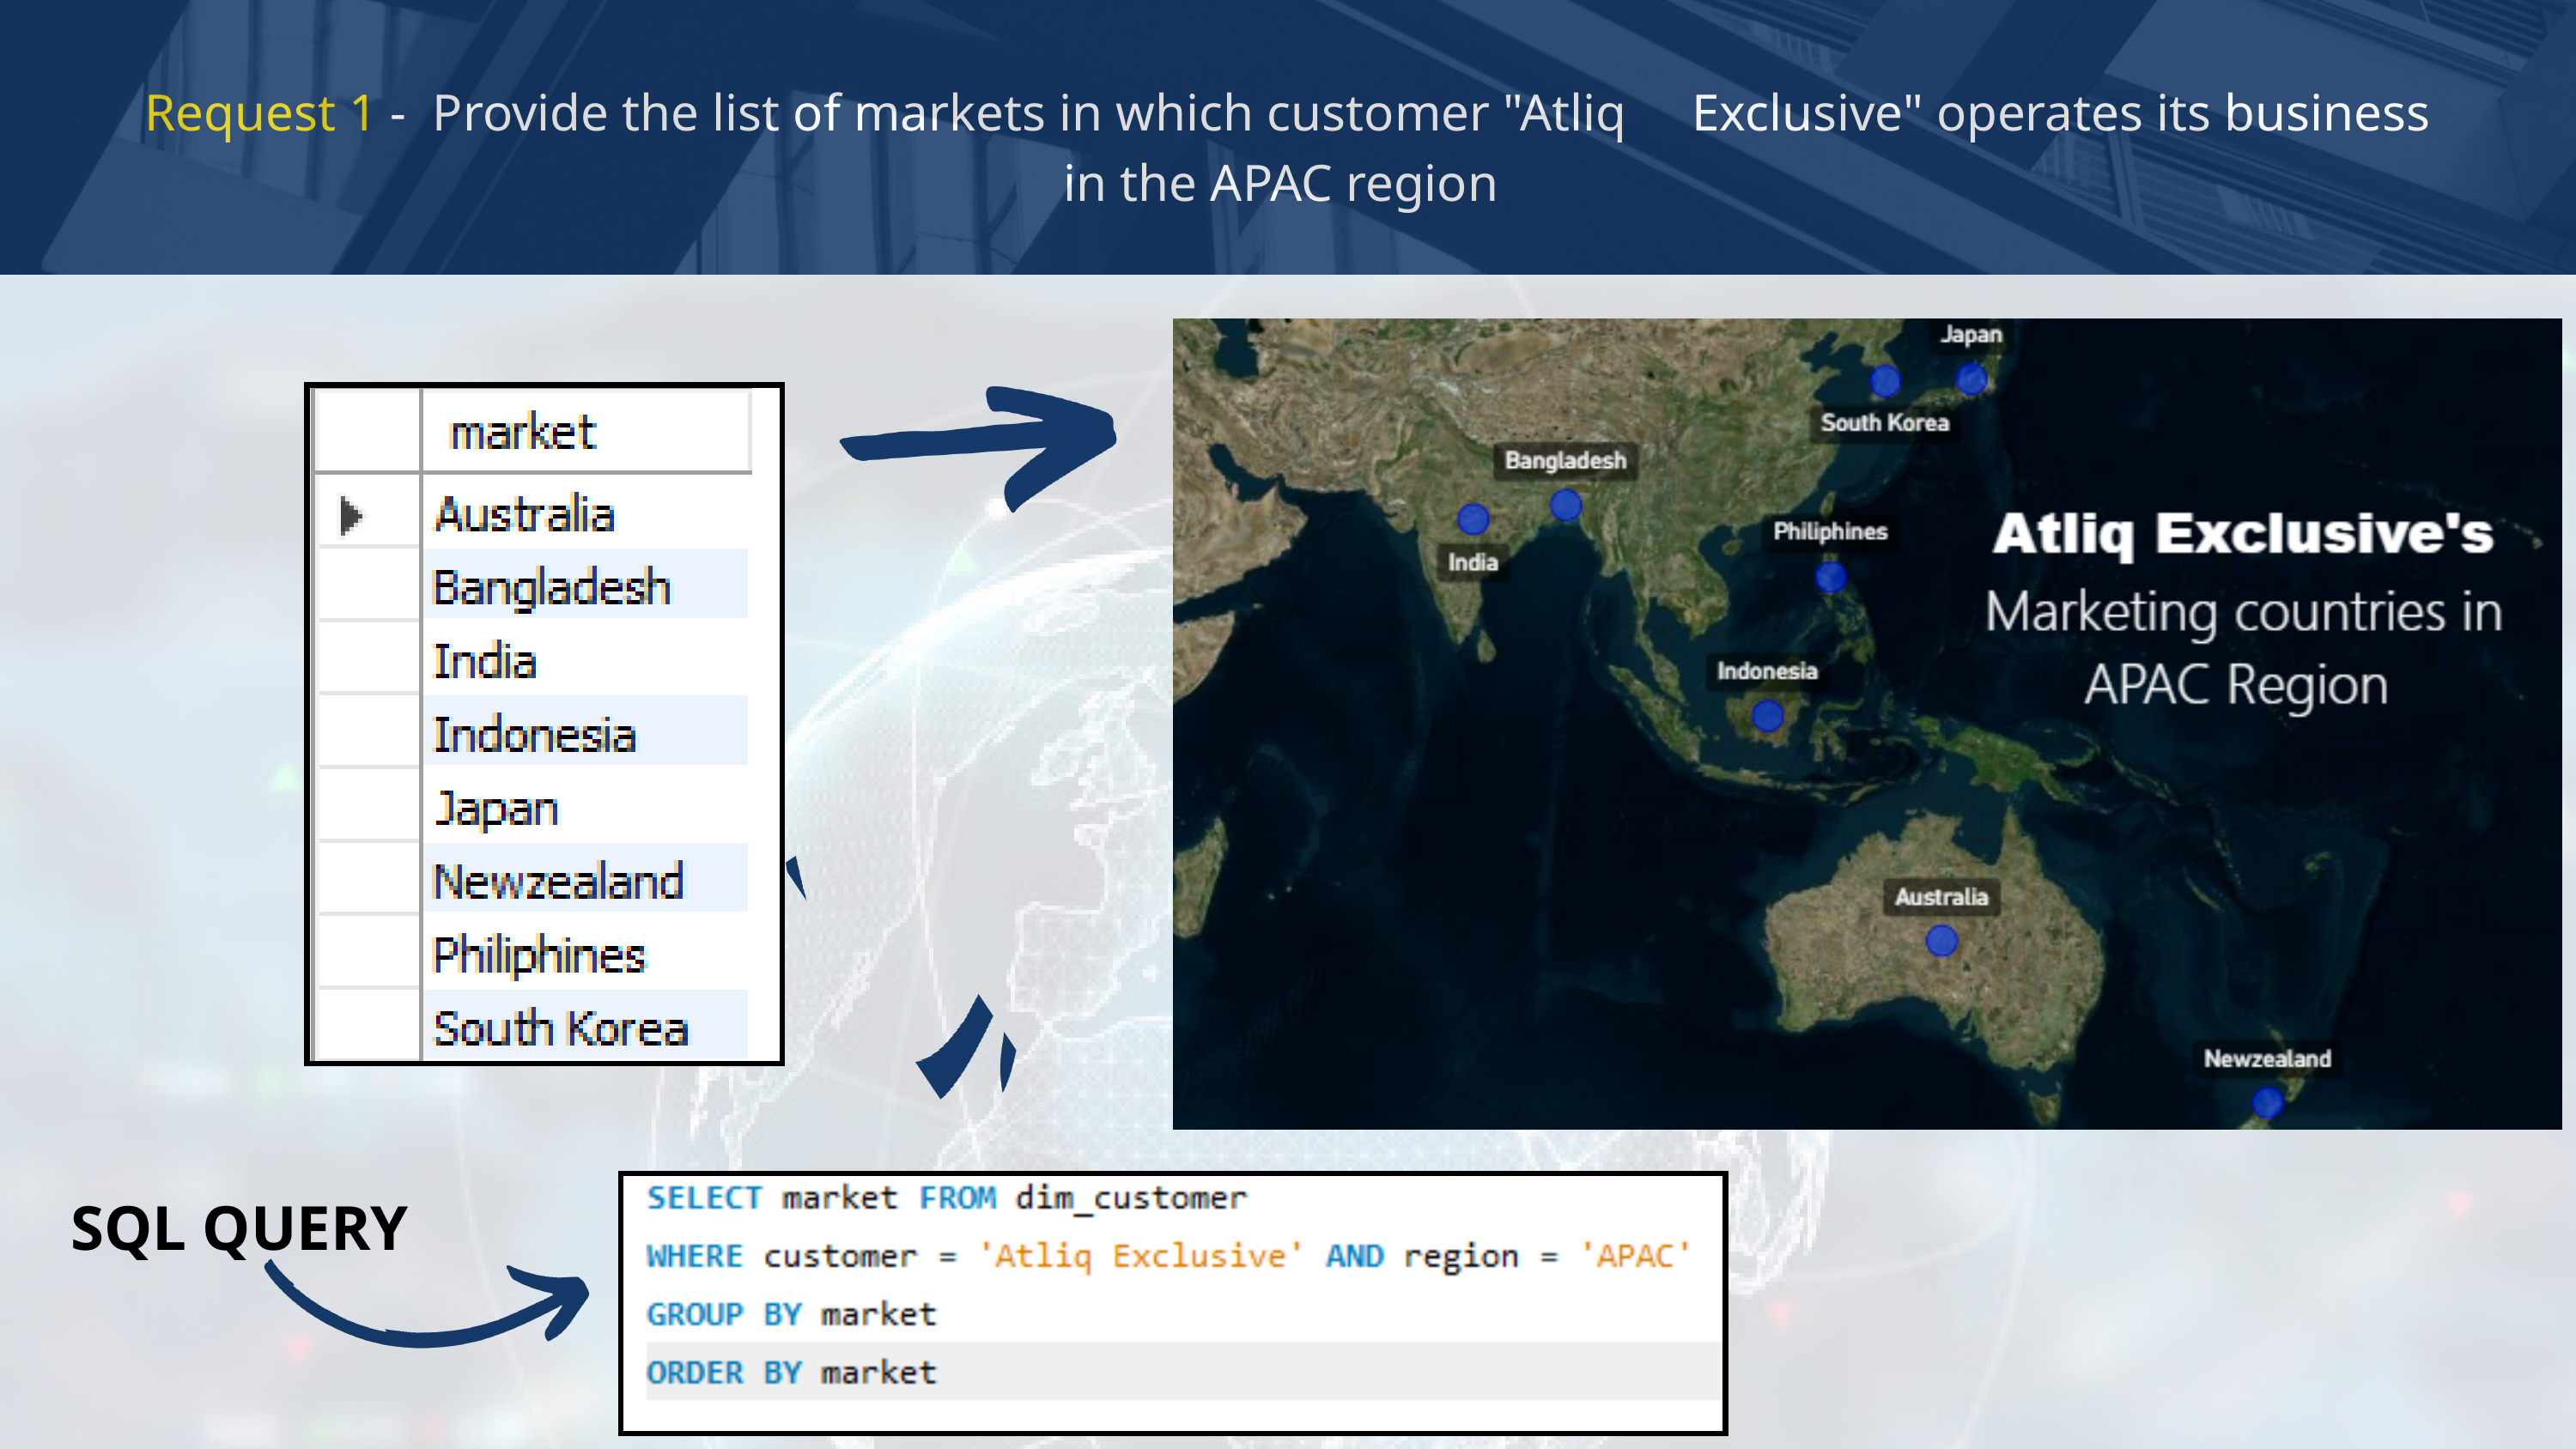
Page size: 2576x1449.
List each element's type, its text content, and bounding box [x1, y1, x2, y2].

text_box SQL QUERY [68, 1177, 428, 1263]
text_box [263, 1258, 592, 1352]
text_box [1173, 318, 2562, 1130]
text_box [0, 285, 2576, 1449]
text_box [0, 0, 2576, 276]
text_box [782, 814, 1036, 1130]
text_box [837, 385, 1118, 513]
text_box [620, 1173, 1726, 1434]
text_box [307, 385, 783, 1064]
